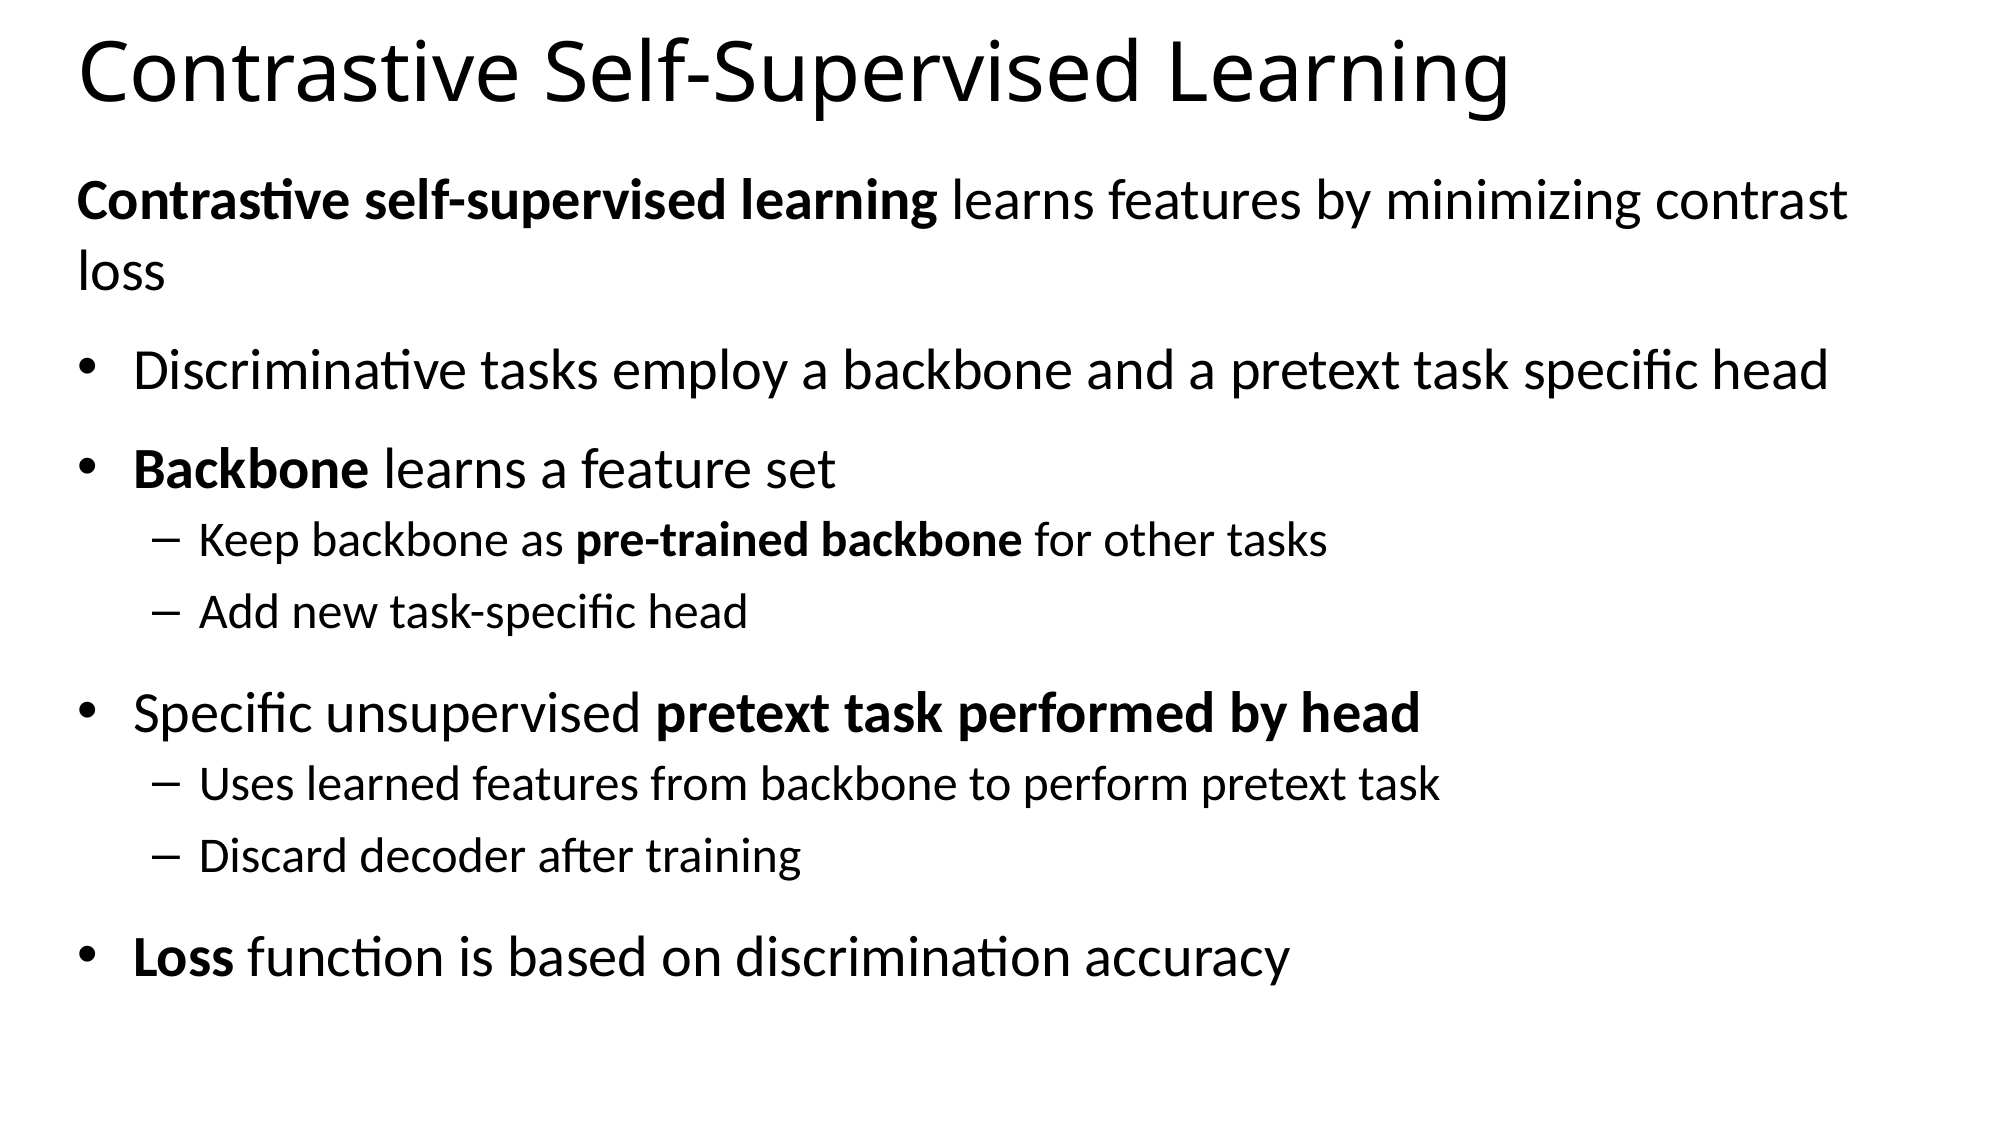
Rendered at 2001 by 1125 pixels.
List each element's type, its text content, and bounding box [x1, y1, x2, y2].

list Contrastive self-supervised learning learns features by minimizing contrast loss Discriminative tasks employ a backbone and a pretext task specific head Backbone learns a feature set Keep backbone as pre-trained backbone for other tasks Add new task-specific head Specific unsupervised pretext task performed by head Uses learned features from backbone to perform pretext task Discard decoder after training Loss function is based on discrimination accuracy [62, 154, 1953, 1048]
title Contrastive Self-Supervised Learning [62, 29, 1953, 134]
